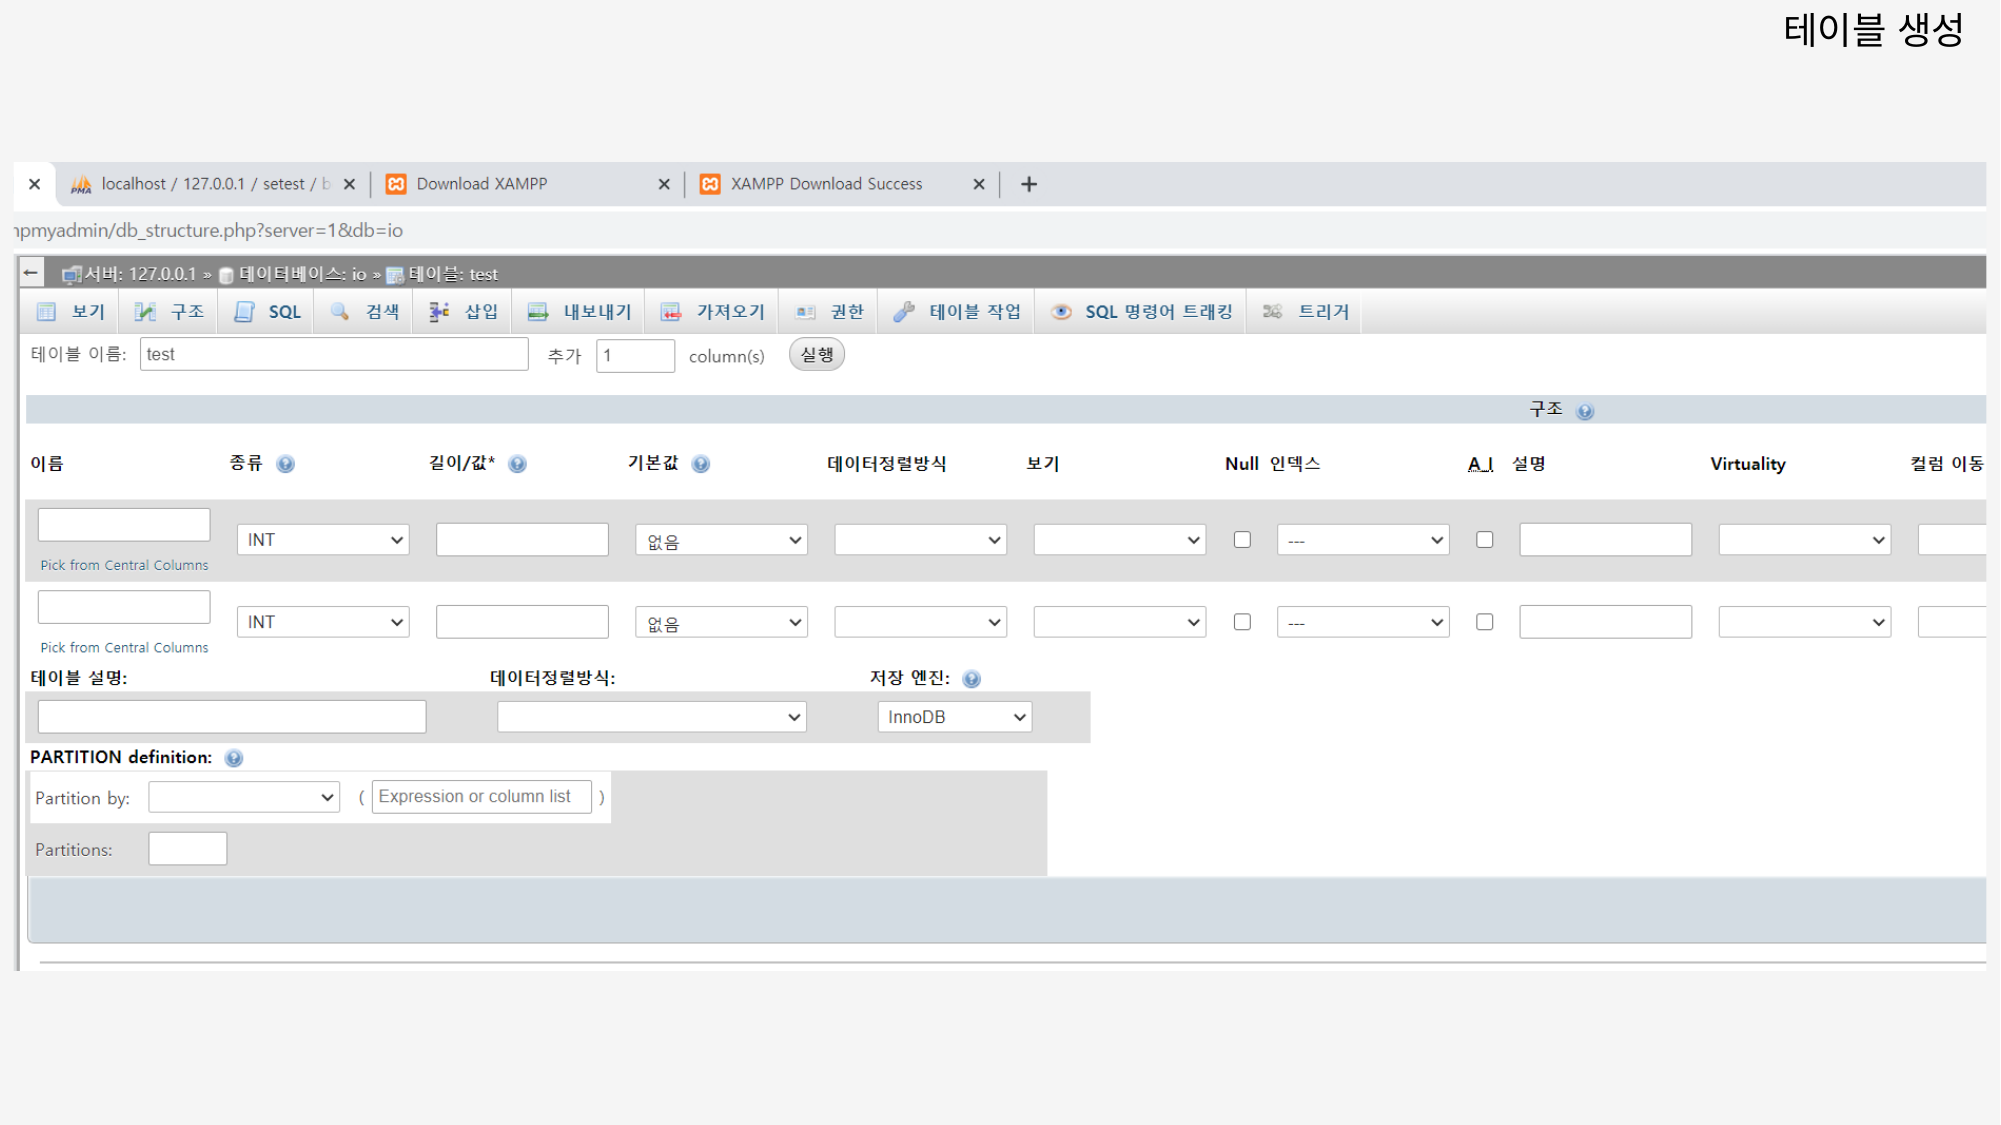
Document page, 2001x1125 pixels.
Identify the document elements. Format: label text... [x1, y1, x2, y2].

picture [13, 154, 1987, 971]
text_box 테이블 생성 [1768, 0, 2000, 60]
